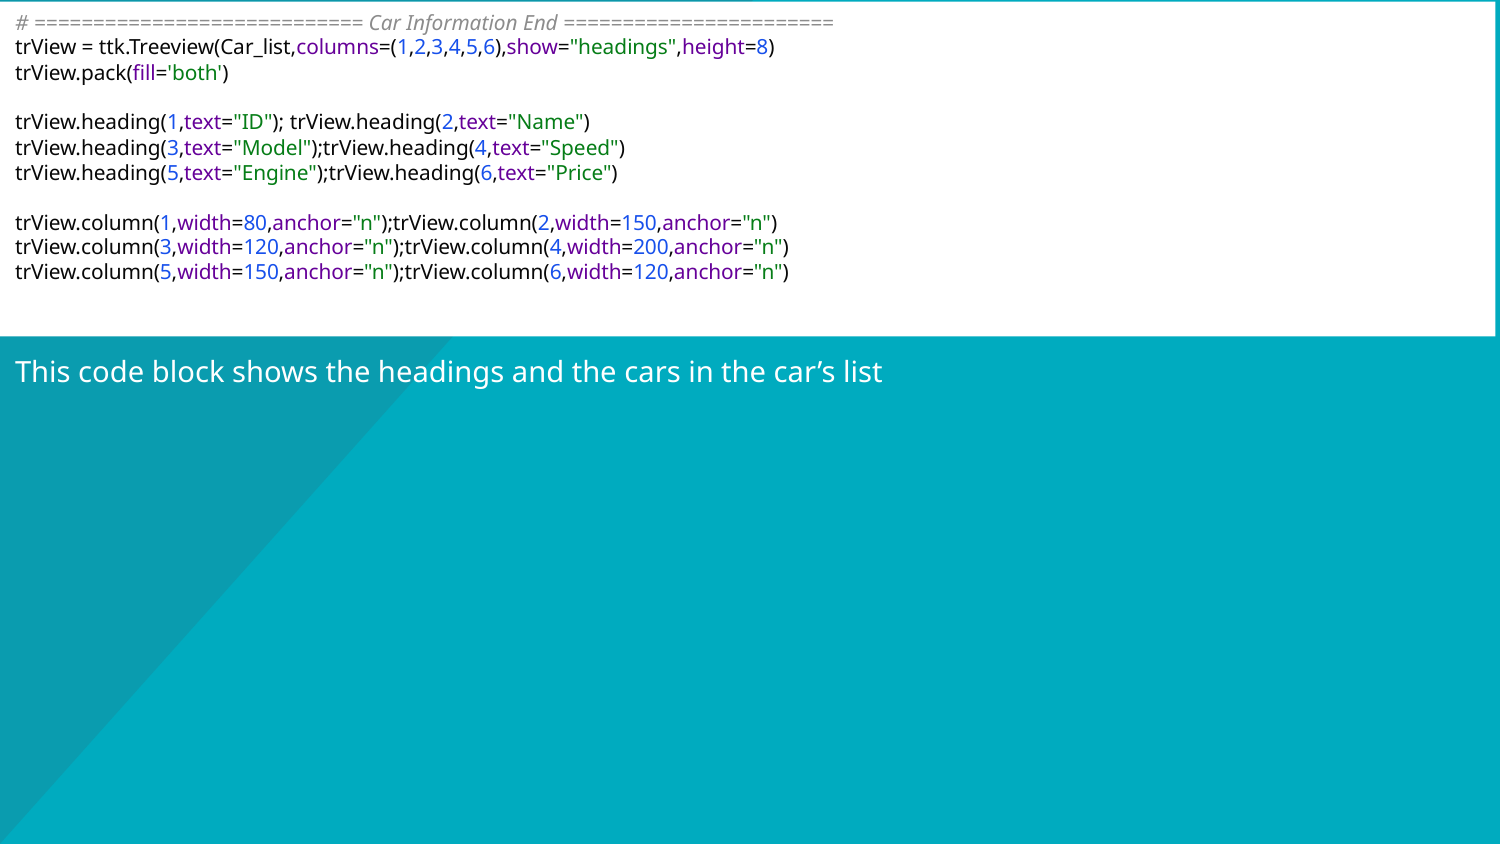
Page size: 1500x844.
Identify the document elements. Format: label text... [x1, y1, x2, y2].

title This code block shows the headings and the cars in the car’s list [0, 338, 1491, 406]
text_box # ============================ Car Information End ======================= trView = ttk.Treeview(Car_list,columns=(1,2,3,4,5,6),show="headings",height=8) trView.pack(fill='both') trView.heading(1,text="ID"); trView.heading(2,text="Name") trView.heading(3,text="Model");trView.heading(4,text="Speed") trView.heading(5,text="Engine");trView.heading(6,text="Price") trView.column(1,width=80,anchor="n");trView.column(2,width=150,anchor="n") trView.column(3,width=120,anchor="n");trView.column(4,width=200,anchor="n") trView.column(5,width=150,anchor="n");trView.column(6,width=120,anchor="n") [0, 1, 1496, 337]
